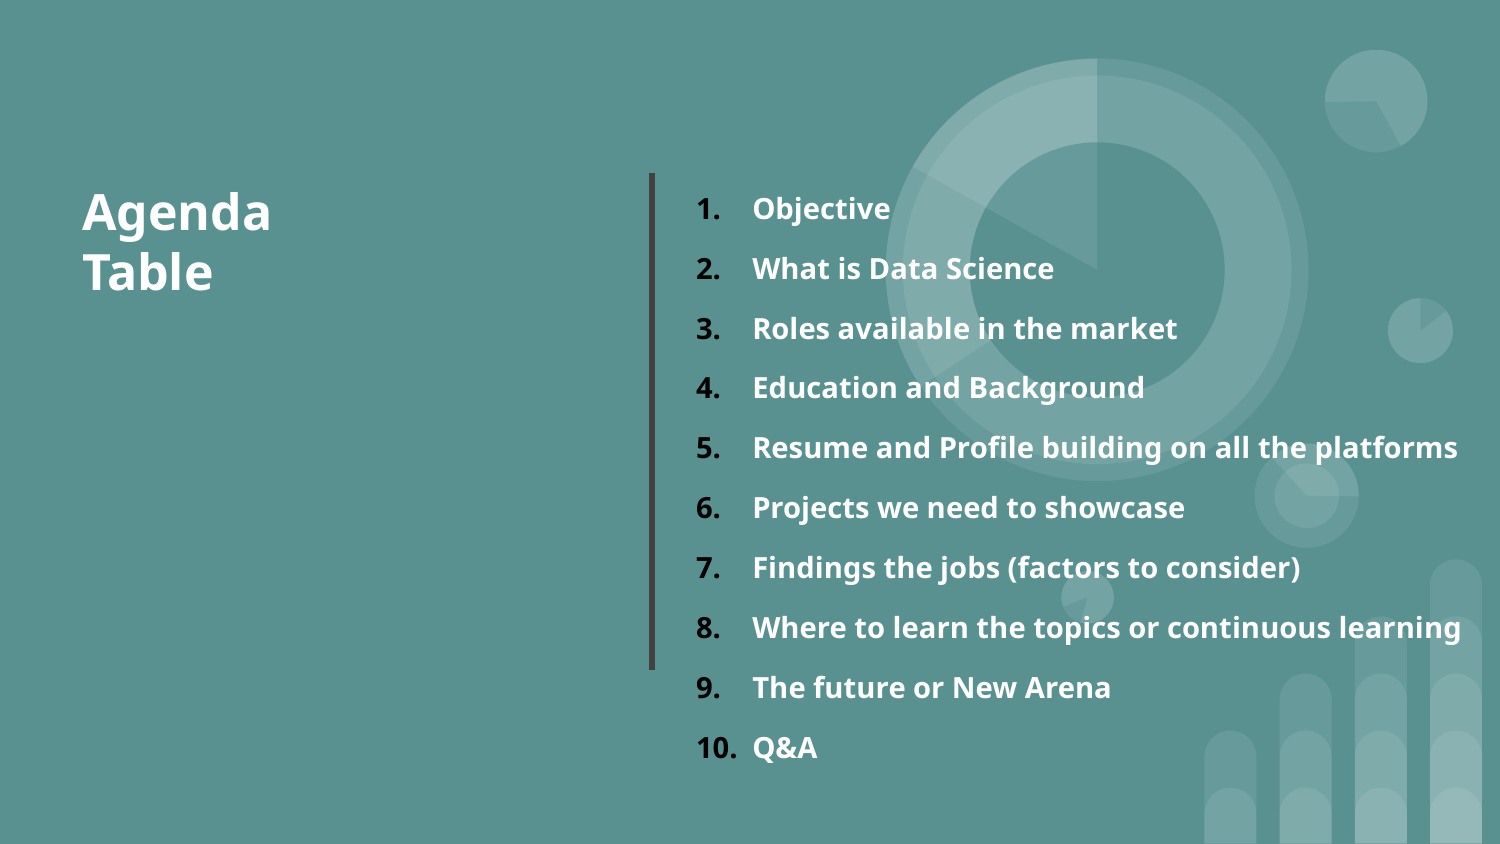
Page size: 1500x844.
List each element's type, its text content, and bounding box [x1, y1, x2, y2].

text_box Agenda Table [67, 173, 431, 309]
text_box Objective What is Data Science Roles available in the market Education and Background Resume and Profile building on all the platforms Projects we need to showcase Findings the jobs (factors to consider) Where to learn the topics or continuous learning The future or New Arena Q&A [681, 182, 1497, 772]
